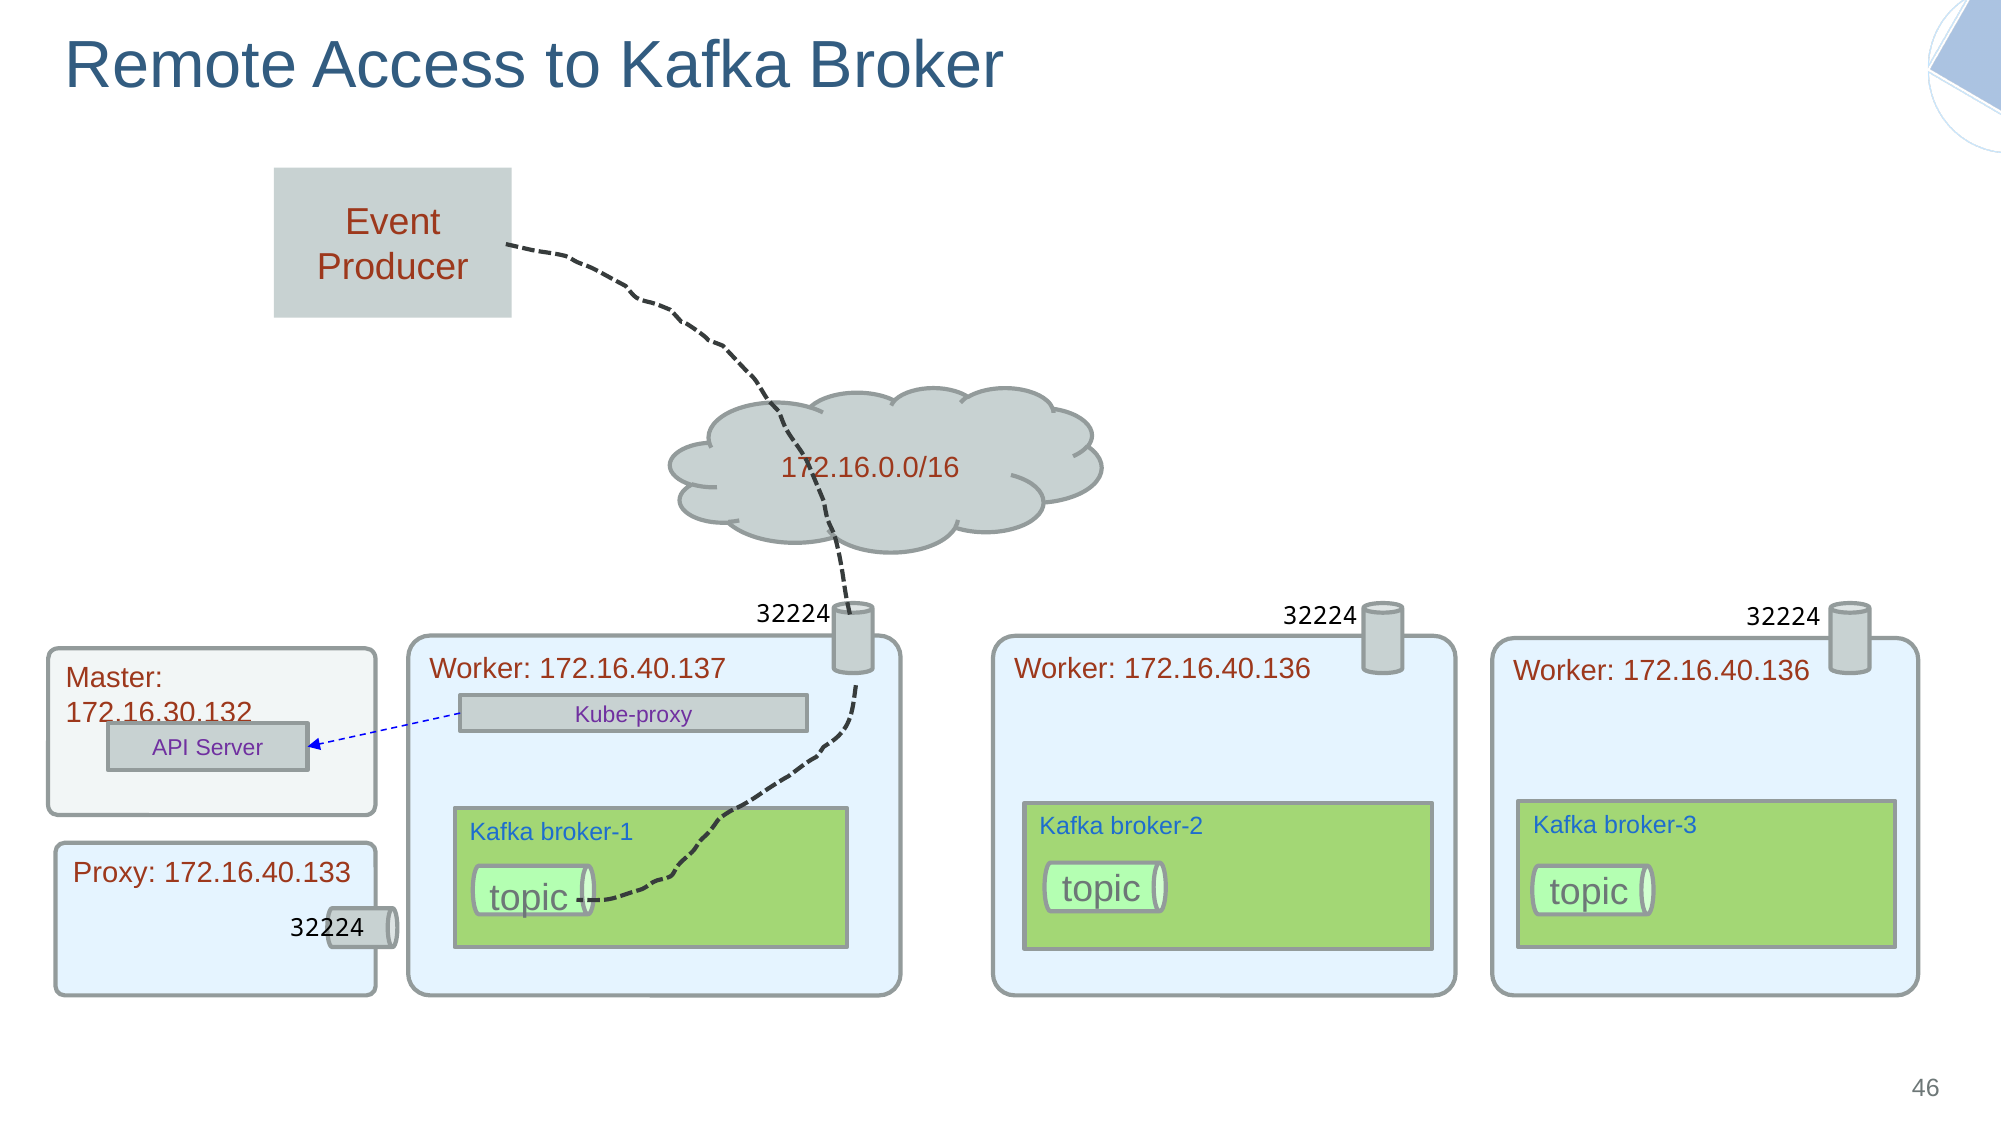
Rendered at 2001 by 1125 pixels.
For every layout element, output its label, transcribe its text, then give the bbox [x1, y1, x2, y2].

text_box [1531, 859, 1654, 921]
text_box 32224 [741, 590, 846, 635]
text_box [472, 865, 595, 927]
text_box [831, 600, 875, 676]
text_box 172.16.0.0/16 [667, 443, 784, 545]
text_box [505, 242, 852, 615]
text_box [599, 685, 853, 881]
text_box 32224 [1267, 592, 1373, 638]
slide_number 46 [1867, 1056, 1955, 1117]
text_box [1361, 600, 1405, 676]
text_box 0 [851, 606, 868, 610]
text_box [331, 906, 400, 950]
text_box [1924, 0, 2001, 154]
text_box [1044, 856, 1167, 918]
text_box Worker: 172.16.40.137 [406, 633, 903, 998]
text_box Master: 172.16.30.132 [45, 646, 378, 818]
text_box Kafka broker-1 [453, 806, 849, 949]
text_box Event Producer [272, 166, 514, 320]
text_box Kube-proxy [458, 693, 809, 733]
text_box Worker: 172.16.40.136 [1490, 635, 1921, 998]
text_box 172.16.0.0/16 [772, 385, 1104, 555]
text_box 1 [1373, 606, 1397, 610]
text_box Kafka broker-3 [1516, 799, 1897, 949]
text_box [307, 712, 461, 747]
text_box 3 [390, 912, 395, 943]
text_box [599, 684, 858, 903]
text_box 2 [1836, 606, 1864, 610]
text_box [1828, 600, 1872, 676]
text_box 32224 [1731, 592, 1836, 638]
text_box Kafka broker-2 [1022, 801, 1434, 951]
title Remote Access to Kafka Broker [64, 9, 1850, 101]
text_box [854, 677, 866, 687]
text_box API Server [106, 721, 310, 772]
text_box Proxy: 172.16.40.133 [53, 840, 378, 998]
text_box 32224 [274, 903, 380, 949]
text_box Worker: 172.16.40.136 [990, 633, 1458, 998]
